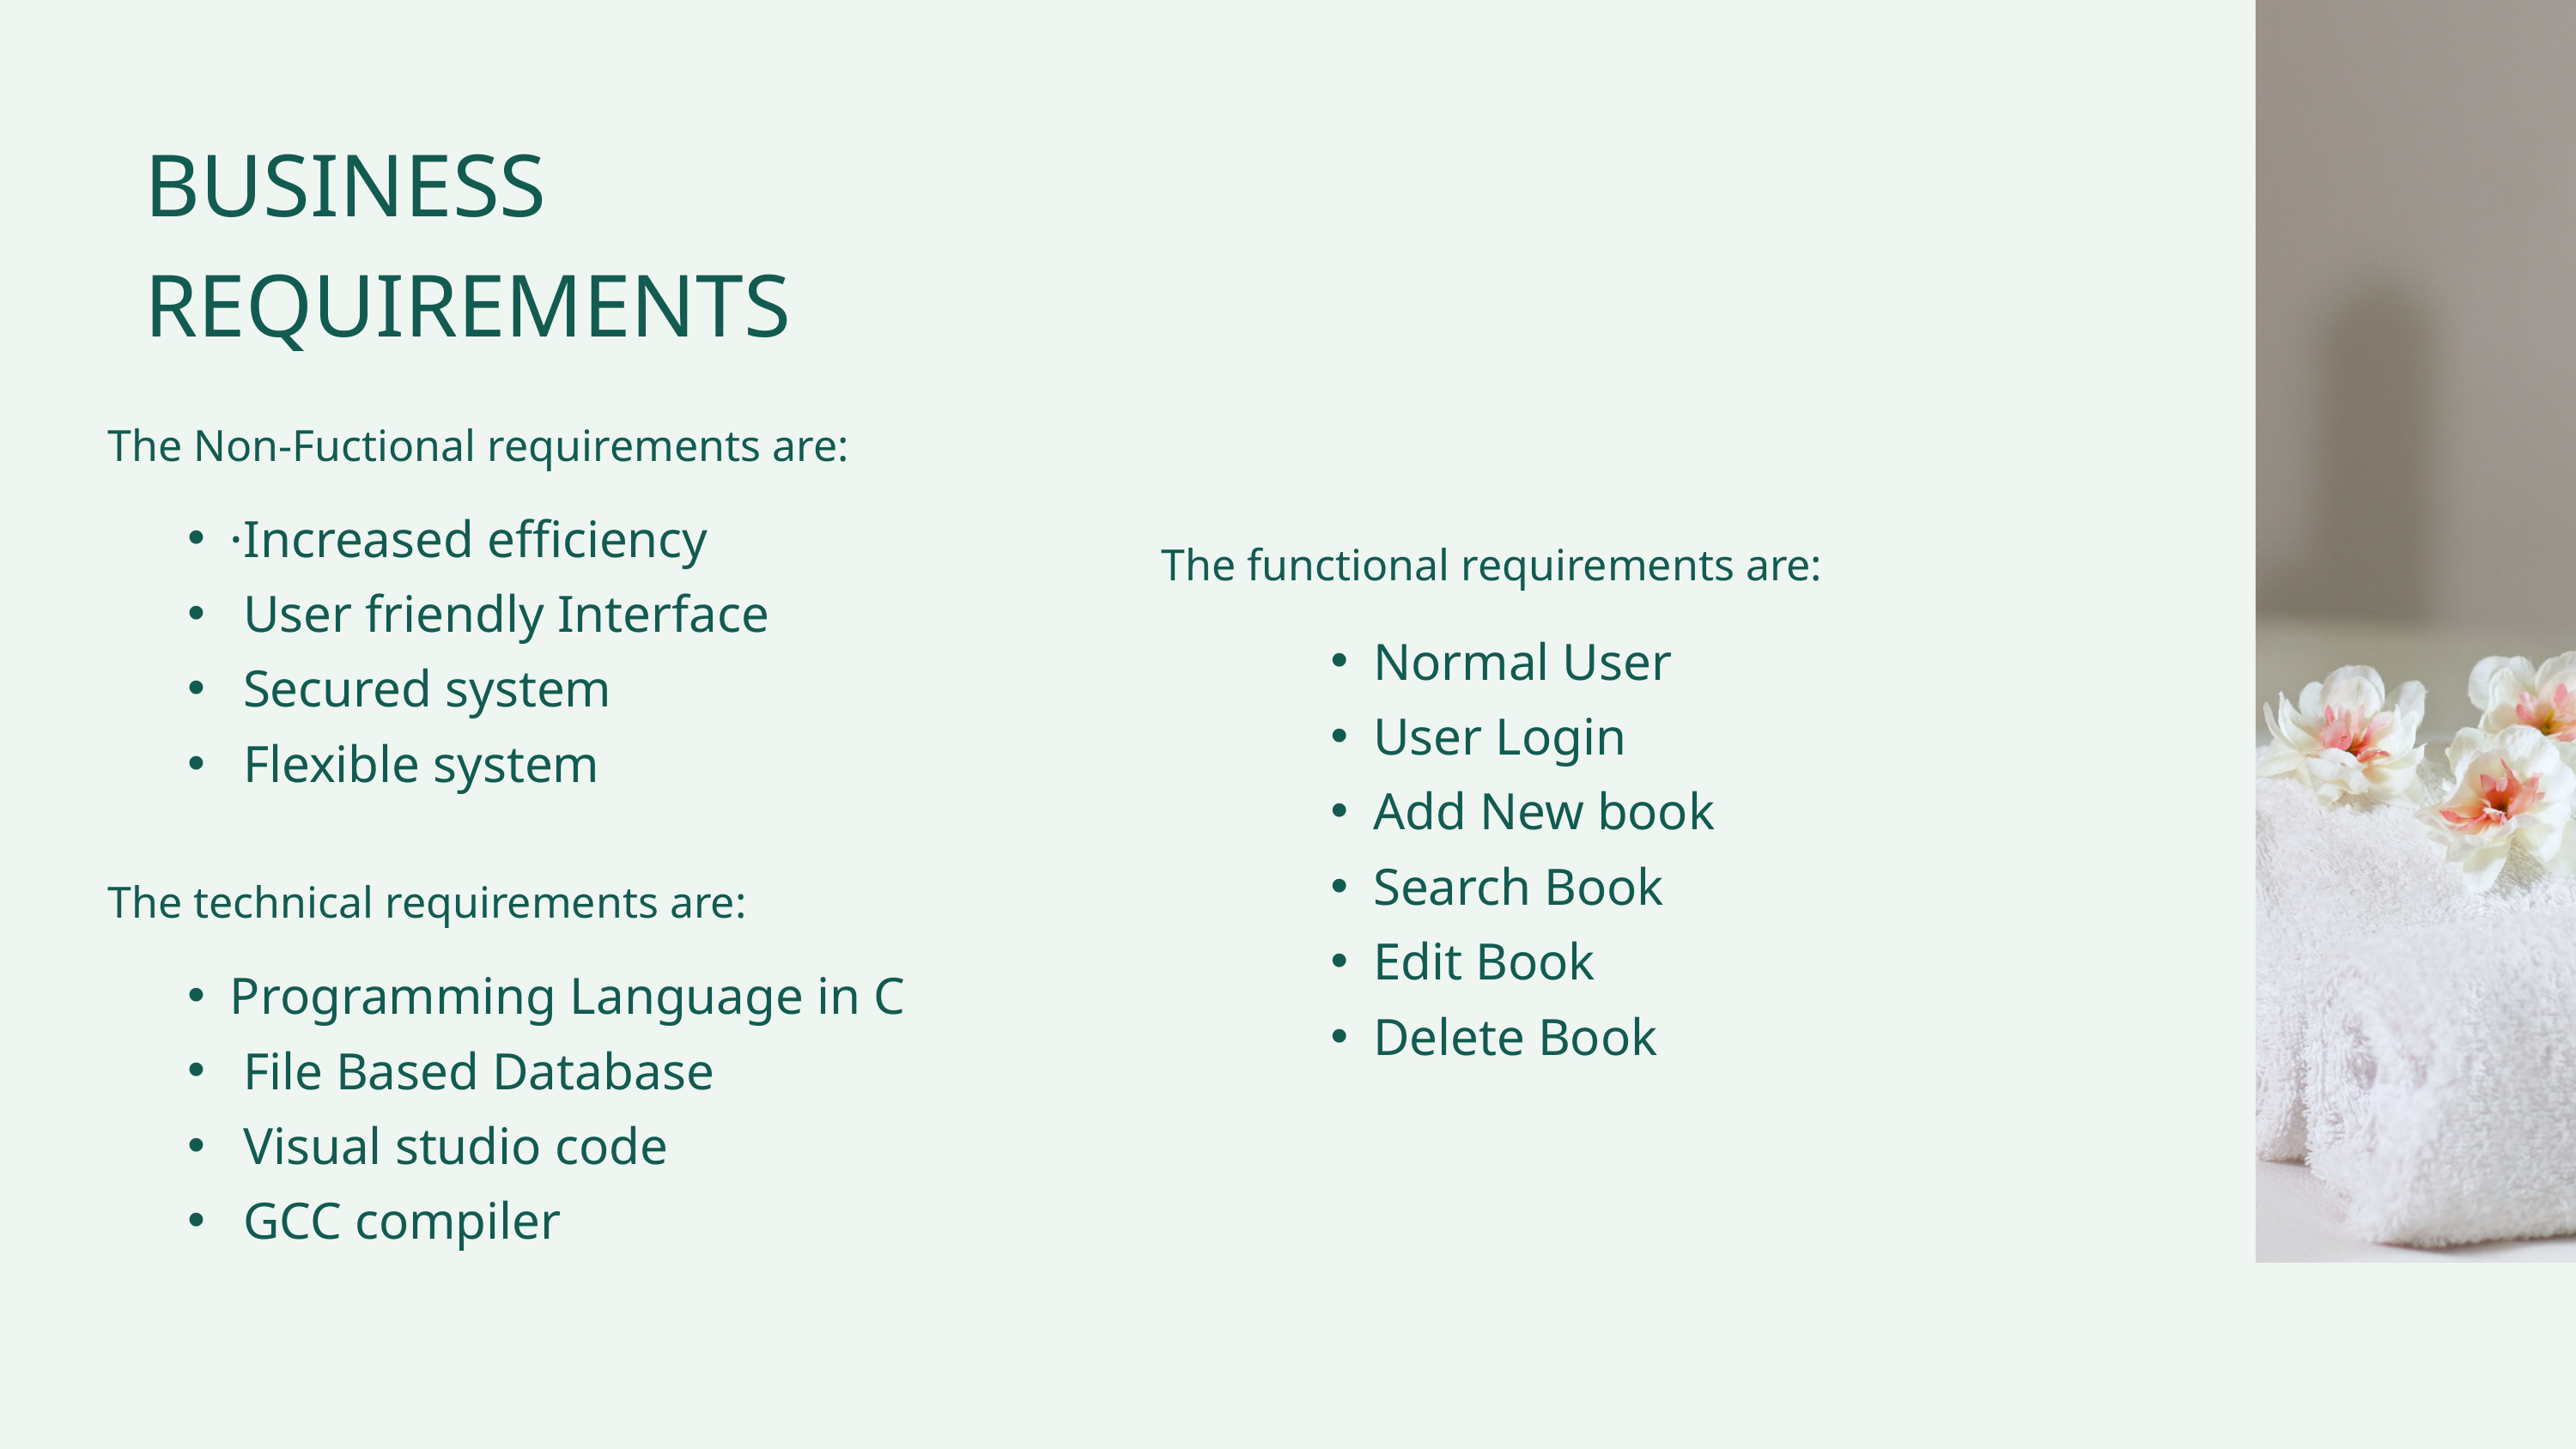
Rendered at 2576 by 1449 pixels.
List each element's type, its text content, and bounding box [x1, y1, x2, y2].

text_box BUSINESS REQUIREMENTS [144, 113, 1110, 355]
text_box Normal User ​ User Login ​ Add New book ​ Search Book ​ Edit Book​ Delete Book [1288, 615, 1926, 1130]
text_box [2255, 0, 2576, 1263]
text_box The Non-Fuctional requirements are: [107, 409, 999, 470]
text_box The functional requirements are: [1161, 529, 2053, 590]
text_box ·Increased efficiency User friendly Interface Secured system Flexible system [144, 492, 1206, 793]
text_box Programming Language in C File Based Database Visual studio code GCC compiler [144, 949, 1206, 1250]
text_box The technical requirements are: [107, 866, 999, 927]
